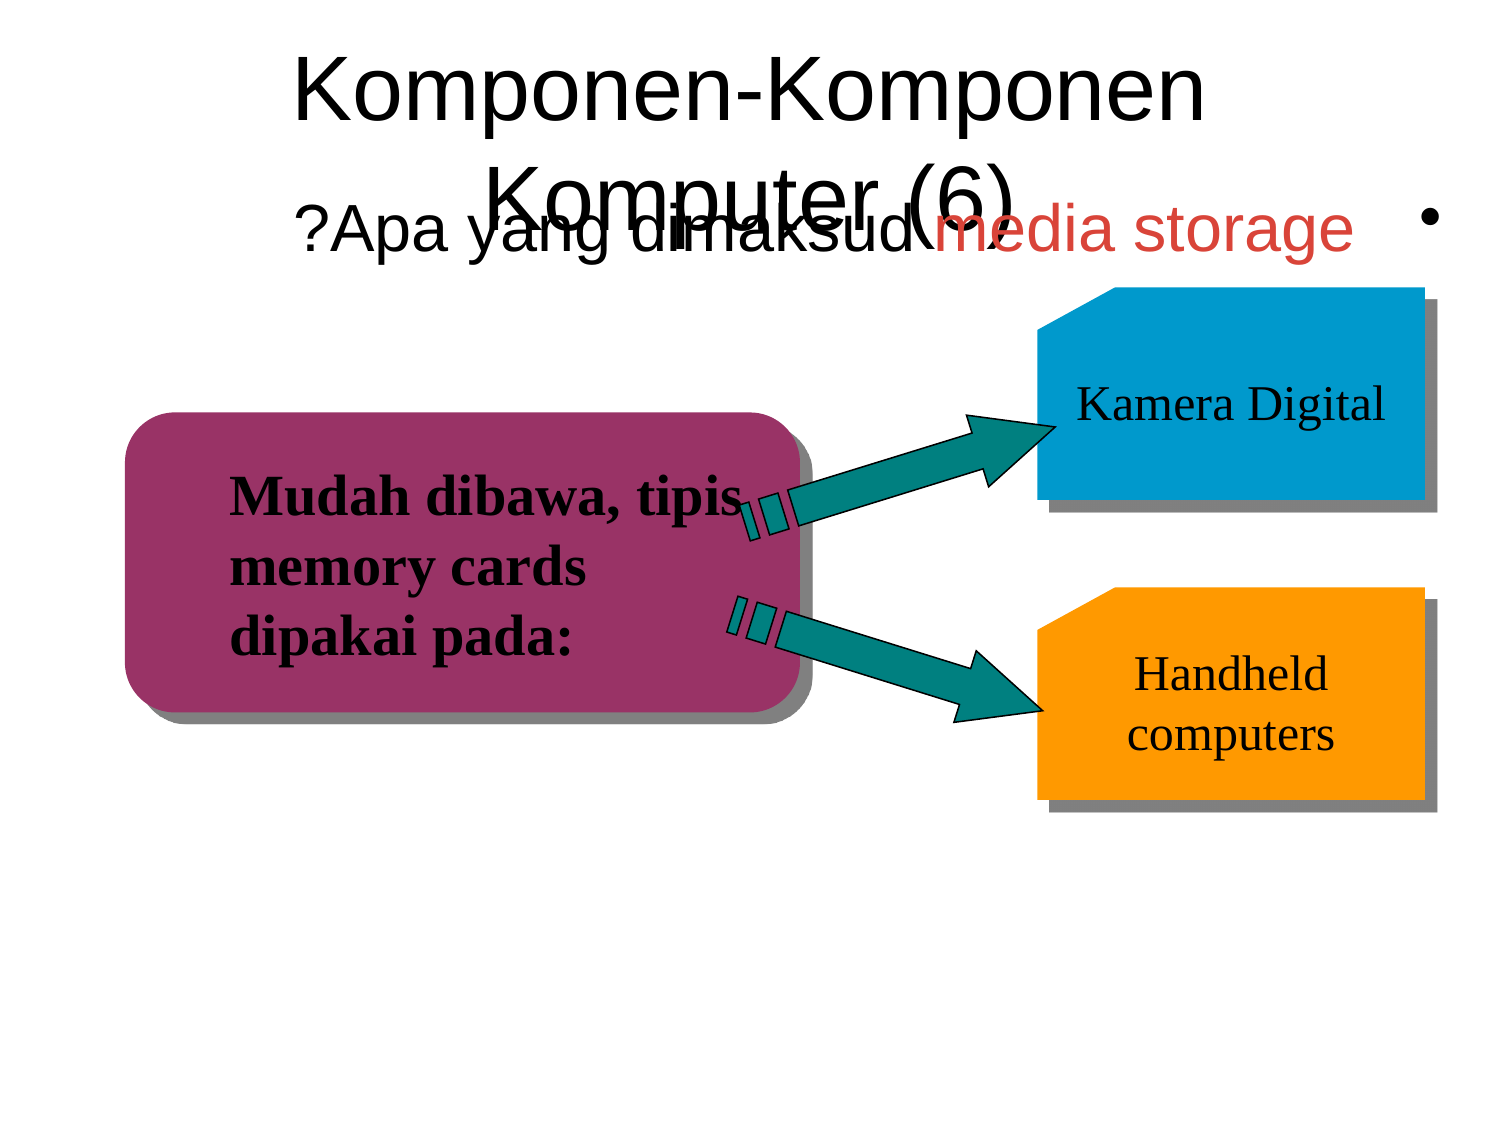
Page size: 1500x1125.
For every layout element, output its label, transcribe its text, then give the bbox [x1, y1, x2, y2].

text_box [726, 596, 748, 636]
title Komponen-Komponen Komputer (6) [74, 44, 1426, 176]
text_box [787, 415, 1056, 526]
text_box Mudah dibawa, tipis memory cards dipakai pada: [124, 412, 800, 713]
text_box [746, 602, 777, 645]
text_box Handheld computers [1037, 587, 1425, 800]
text_box [739, 502, 760, 541]
list Apa yang dimaksud media storage? [49, 176, 1459, 958]
text_box [775, 611, 1043, 723]
text_box [758, 493, 790, 535]
text_box Kamera Digital [1037, 287, 1425, 500]
